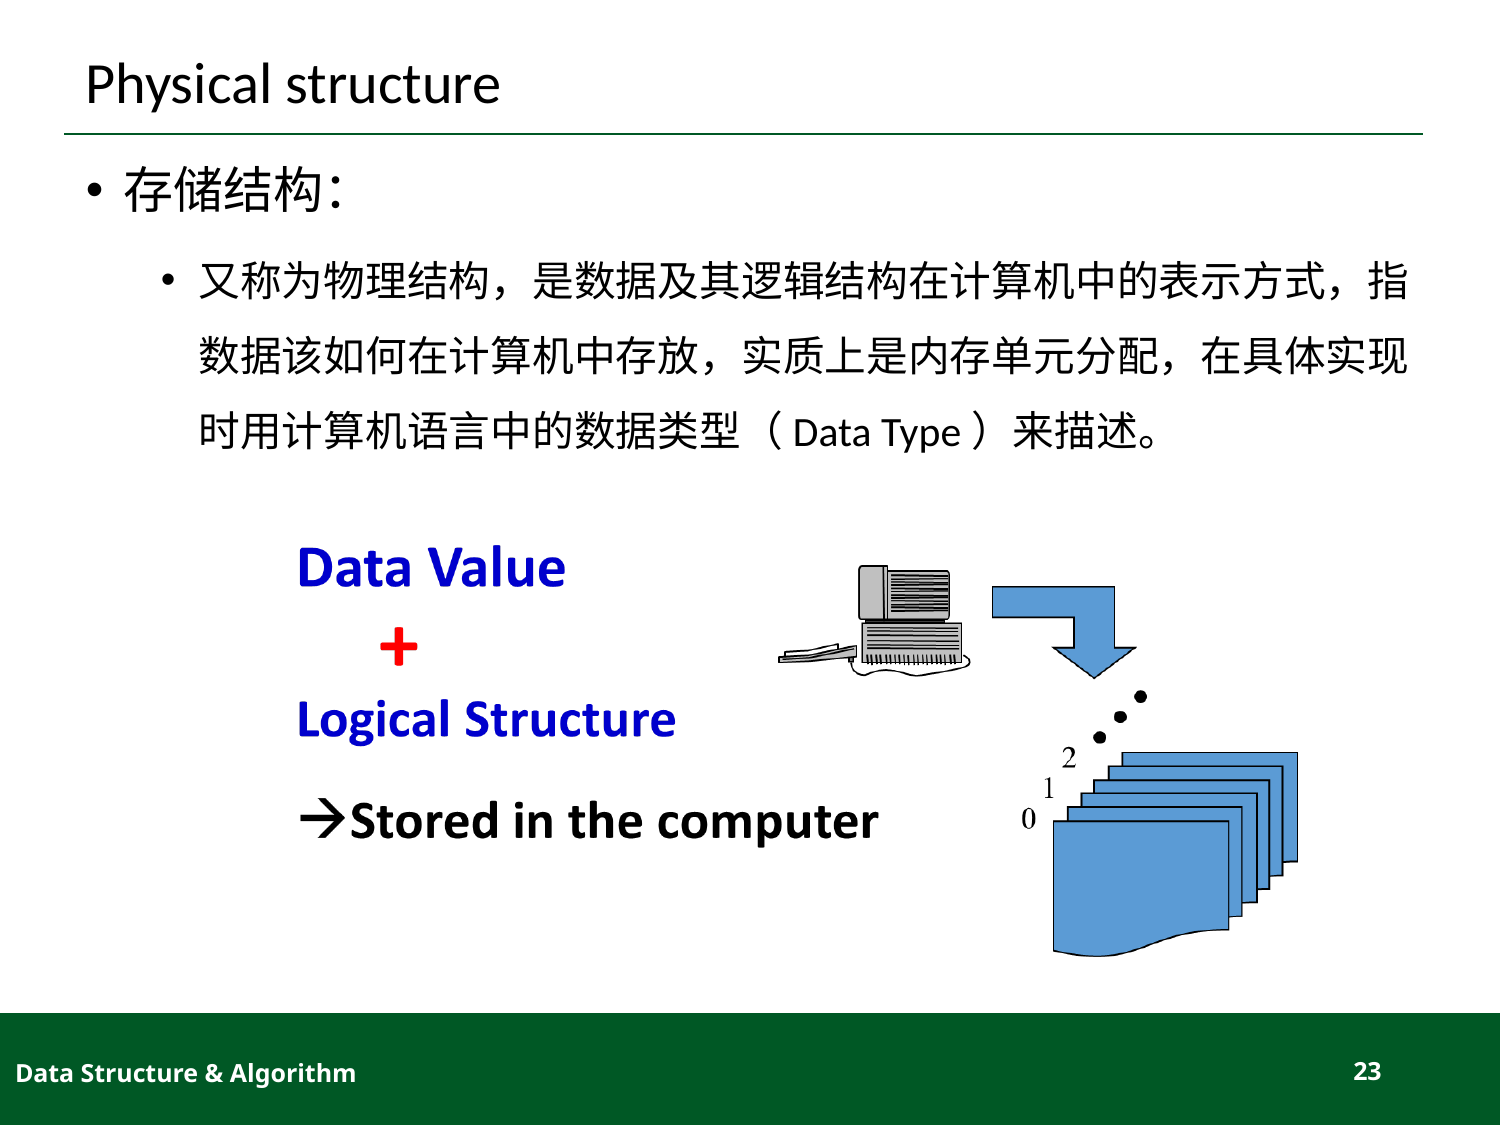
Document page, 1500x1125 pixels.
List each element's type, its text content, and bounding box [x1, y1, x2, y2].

title Physical structure [70, 34, 1430, 135]
footer Data Structure & Algorithm [0, 1042, 507, 1103]
list 存储结构： 又称为物理结构，是数据及其逻辑结构在计算机中的表示方式，指数据该如何在计算机中存放，实质上是内存单元分配，在具体实现时用计算机语言中的数据类型（Data Type）来描述。 [70, 157, 1430, 989]
picture [259, 511, 1298, 957]
slide_number 23 [1059, 1042, 1397, 1103]
